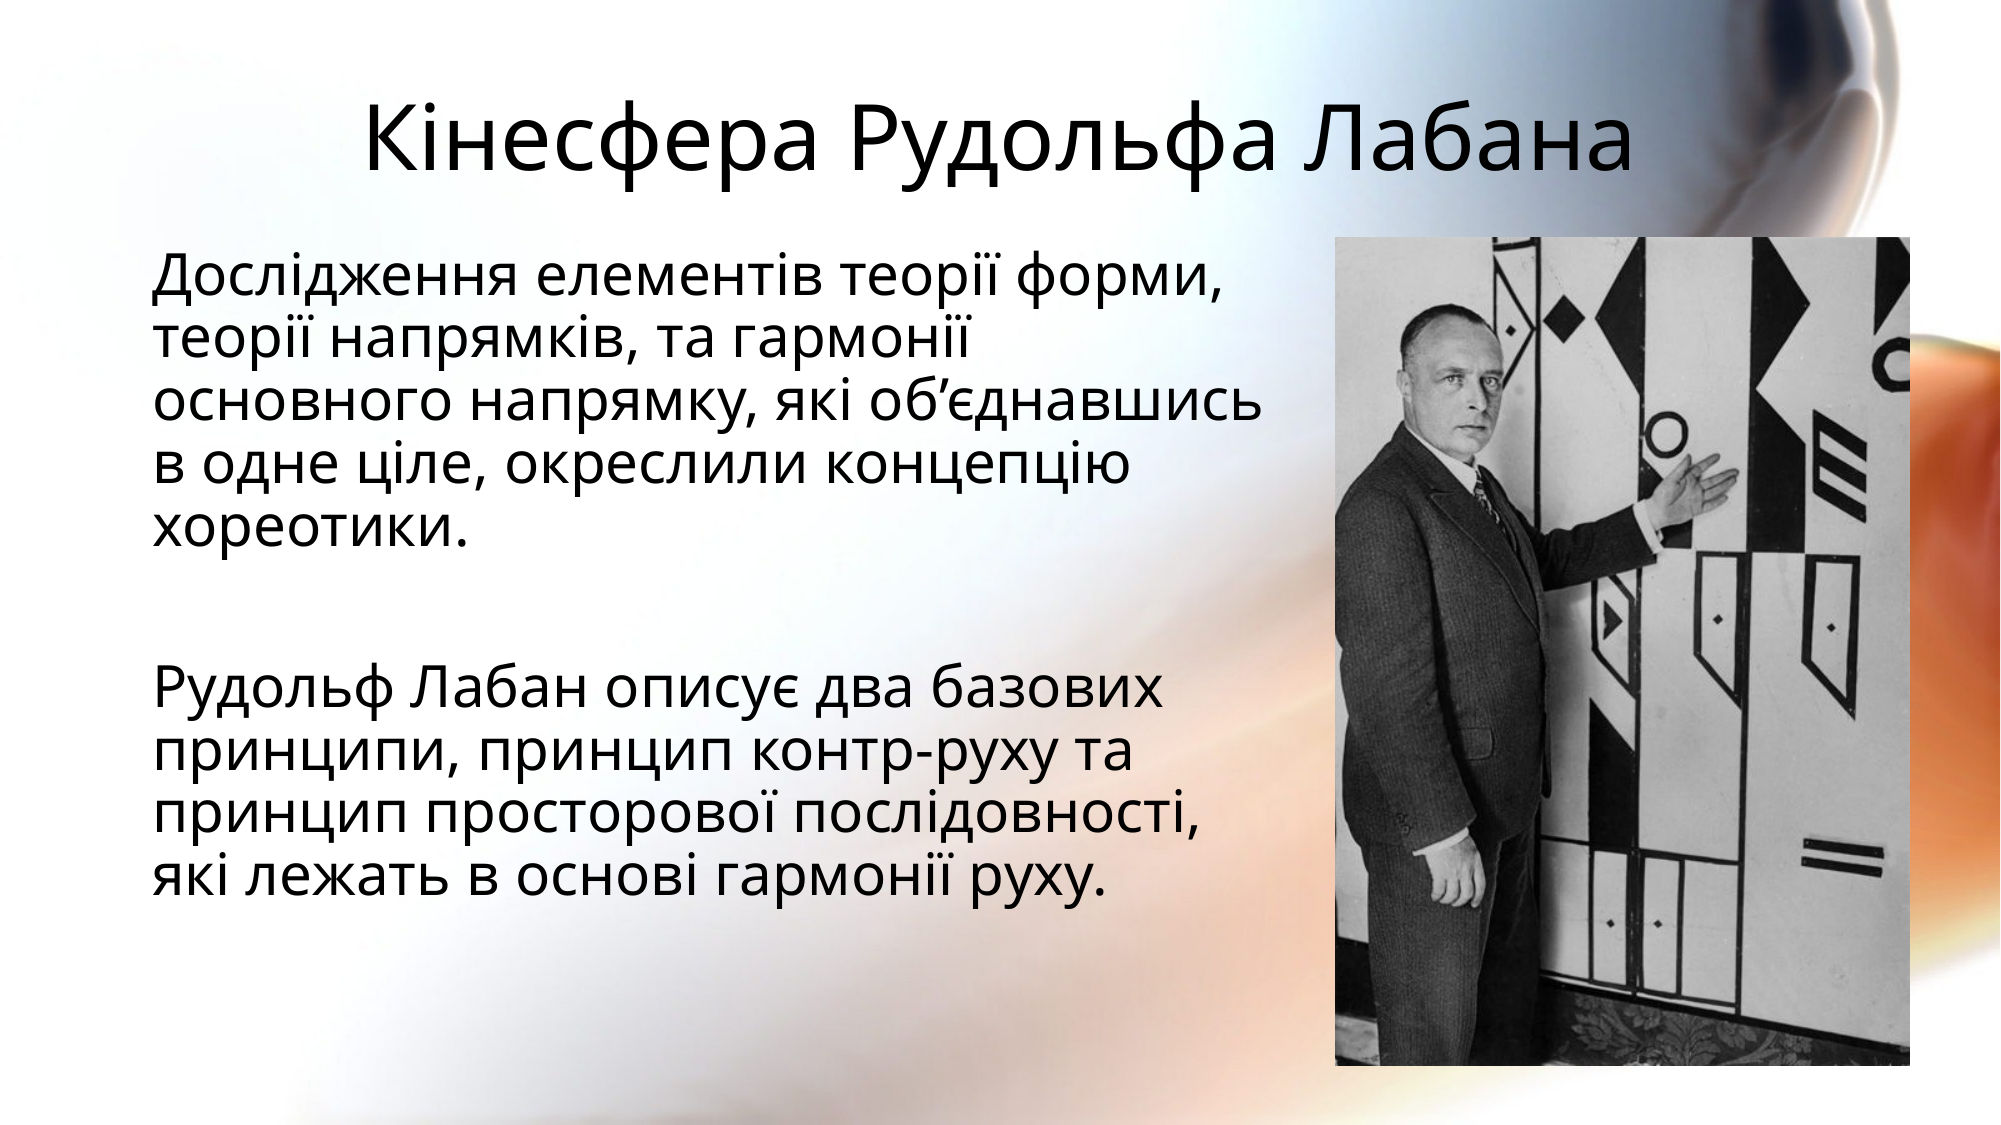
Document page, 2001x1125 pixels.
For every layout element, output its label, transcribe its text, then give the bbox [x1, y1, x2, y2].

picture [0, 0, 2001, 1125]
title Кінесфера Рудольфа Лабана [137, 59, 1863, 208]
list Дослідження елементів теорії форми, теорії напрямків, та гармонії основного напрямку, які об’єднавшись в одне ціле, окреслили концепцію хореотики. Рудольф Лабан описує два базових принципи, принцип контр-руху та принцип просторової послідовності, які лежать в основі гармонії руху. [137, 237, 1299, 1066]
